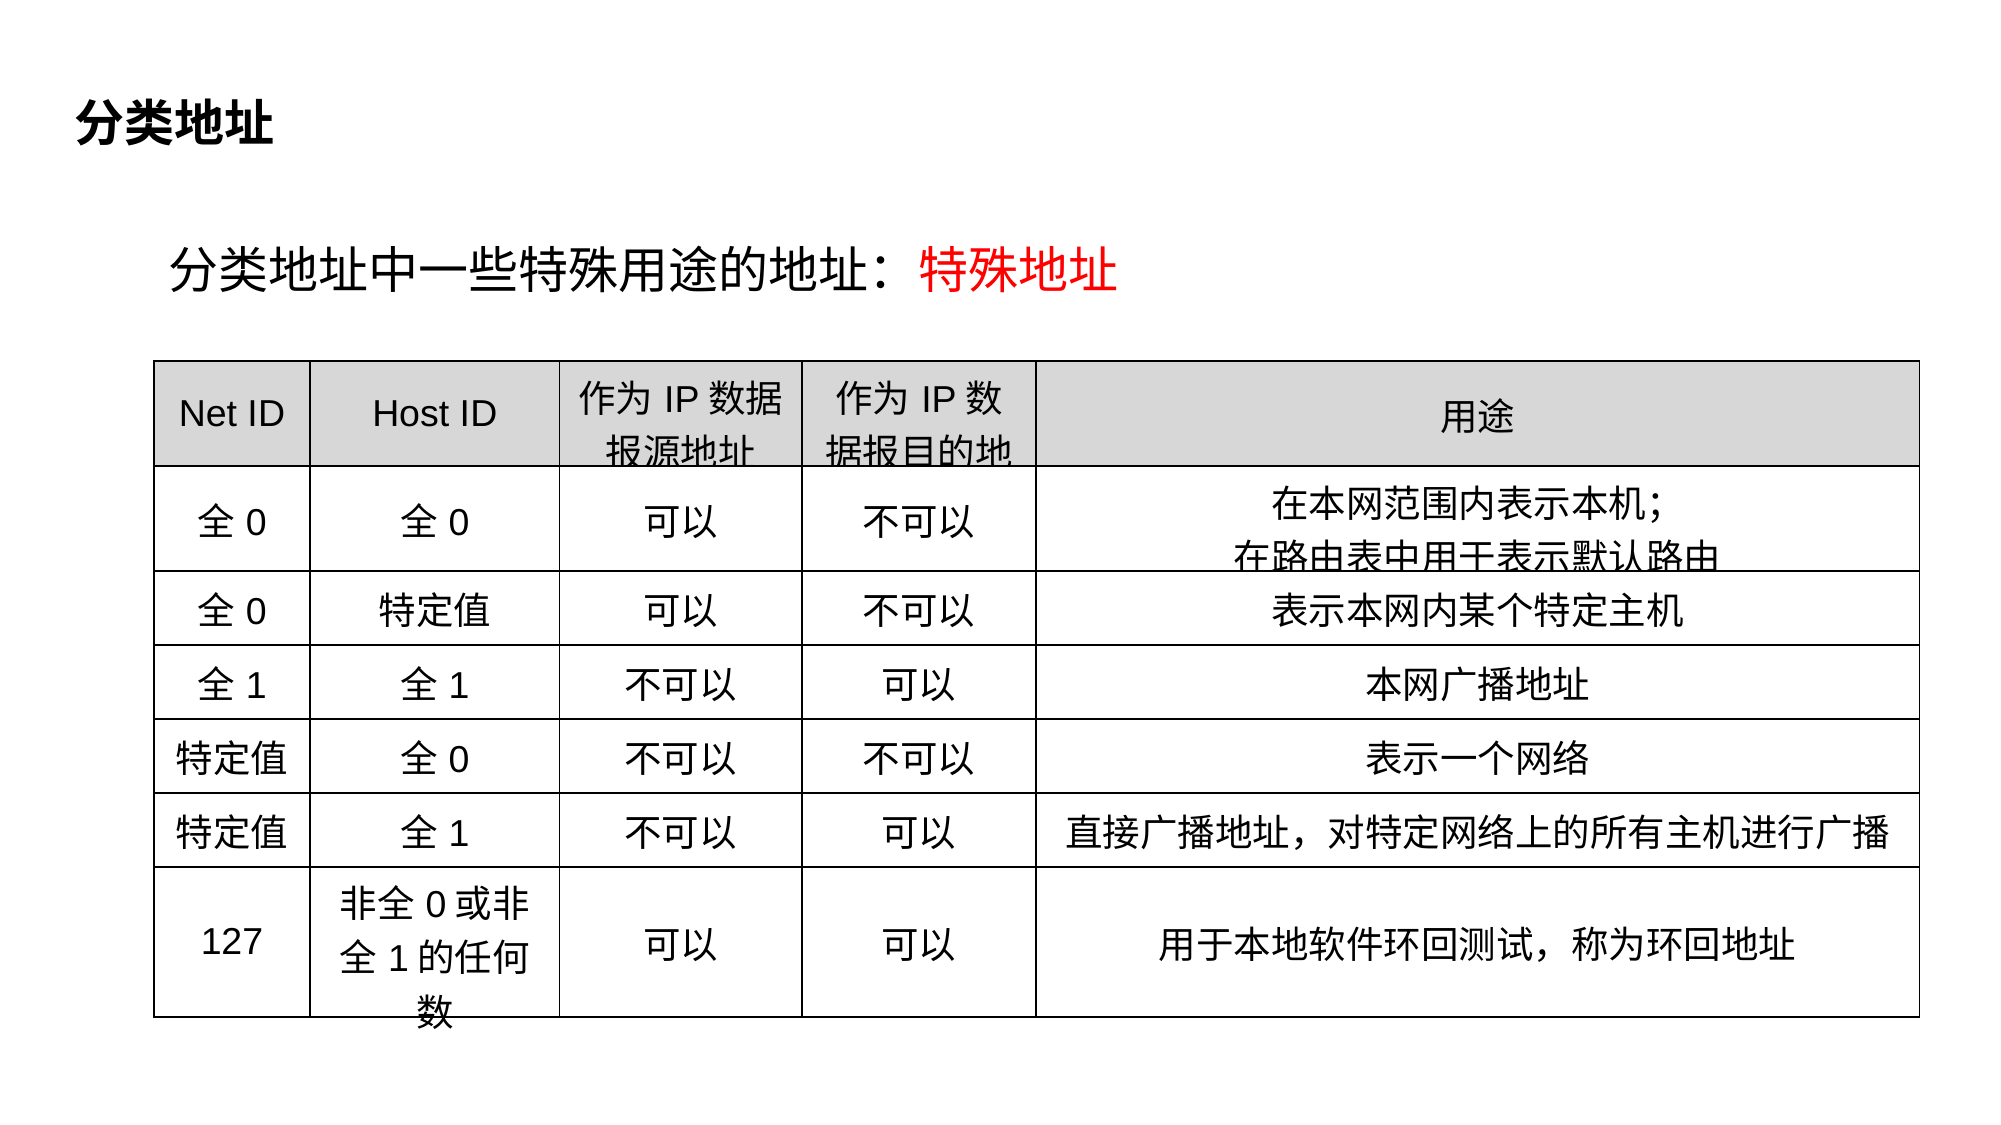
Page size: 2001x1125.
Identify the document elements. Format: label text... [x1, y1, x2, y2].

text_box 分类地址 [59, 67, 849, 159]
table_cell 可以 [560, 467, 801, 570]
table_cell 不可以 [803, 720, 1035, 792]
table_cell 全0 [155, 467, 309, 570]
table_cell 表示本网内某个特定主机 [1037, 572, 1919, 644]
table_cell 特定值 [311, 572, 559, 644]
table_cell 不可以 [560, 646, 801, 718]
table_cell 可以 [560, 868, 801, 1016]
table_cell 可以 [803, 646, 1035, 718]
table_cell 不可以 [803, 572, 1035, 644]
table_cell 非全0或非全1的任何数 [311, 868, 559, 1016]
table_header Host ID [311, 362, 559, 465]
table_cell 在本网范围内表示本机； 在路由表中用于表示默认路由 [1037, 467, 1919, 570]
table_cell 全0 [311, 467, 559, 570]
table_cell 特定值 [155, 720, 309, 792]
table_header Net ID [155, 362, 309, 465]
table_cell 全1 [311, 646, 559, 718]
table_cell 全1 [311, 794, 559, 866]
table_cell 直接广播地址，对特定网络上的所有主机进行广播 [1037, 794, 1919, 866]
table_cell 特定值 [155, 794, 309, 866]
table_cell 不可以 [560, 720, 801, 792]
table_cell 用于本地软件环回测试，称为环回地址 [1037, 868, 1919, 1016]
table_cell 全0 [311, 720, 559, 792]
table_header 用途 [1037, 362, 1919, 465]
table_header 作为IP数据报源地址 [560, 362, 801, 465]
table_header 作为IP数据报目的地址 [803, 362, 1035, 465]
table_cell 全0 [155, 572, 309, 644]
table_cell 不可以 [803, 467, 1035, 570]
table_cell 表示一个网络 [1037, 720, 1919, 792]
text_box 分类地址中一些特殊用途的地址：特殊地址 [153, 214, 1795, 306]
table_cell 127 [155, 868, 309, 1016]
table_cell 可以 [803, 794, 1035, 866]
table_cell 可以 [560, 572, 801, 644]
table_cell 全1 [155, 646, 309, 718]
table_cell 可以 [803, 868, 1035, 1016]
table_cell 本网广播地址 [1037, 646, 1919, 718]
table_cell 不可以 [560, 794, 801, 866]
